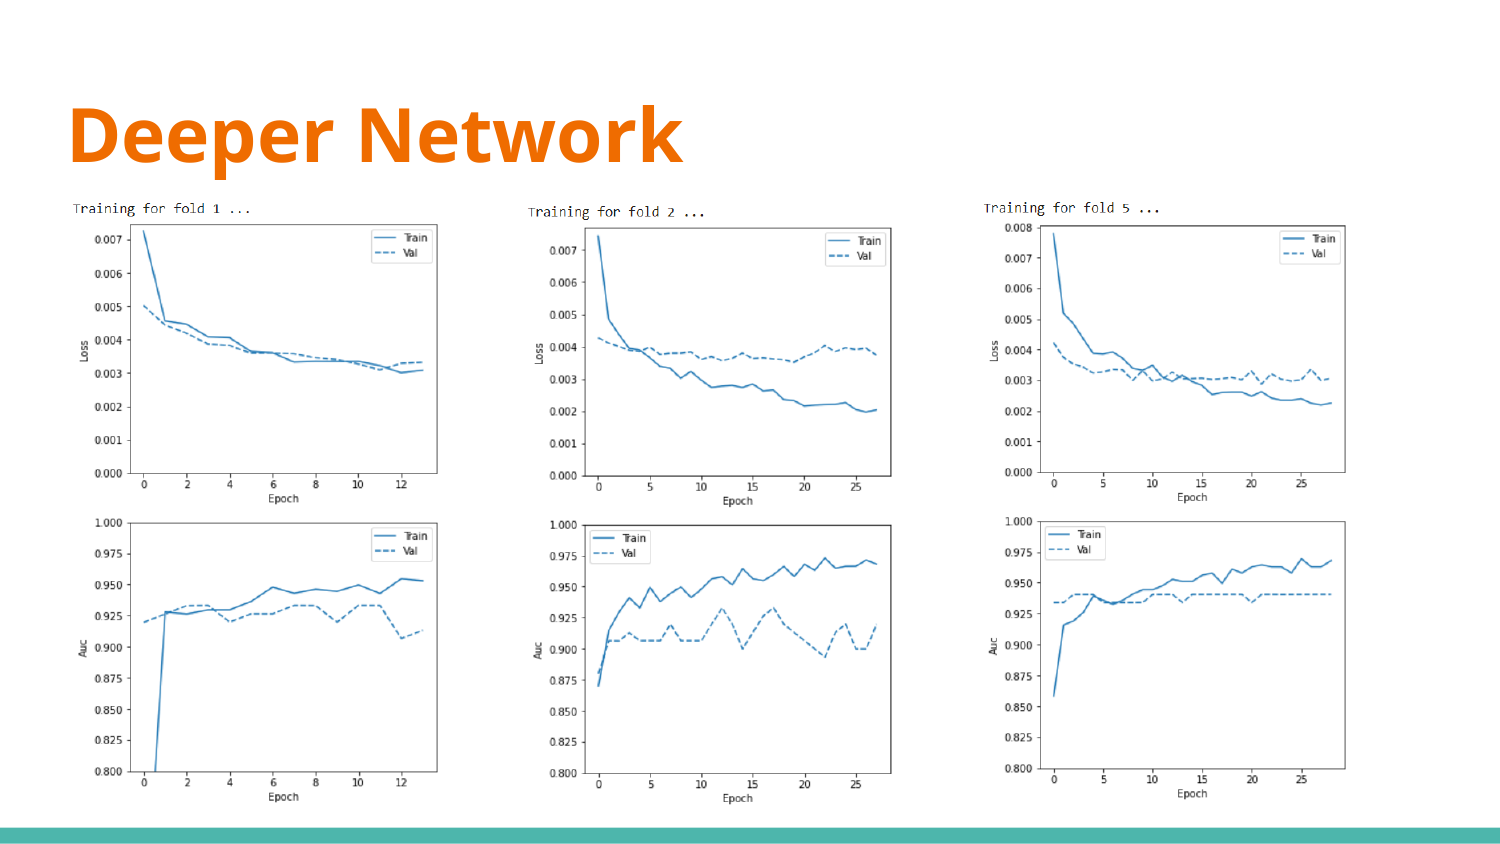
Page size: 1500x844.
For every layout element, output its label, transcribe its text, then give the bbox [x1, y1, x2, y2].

picture [519, 200, 909, 806]
title Deeper Network [51, 72, 1449, 189]
picture [64, 200, 449, 806]
picture [972, 200, 1365, 806]
